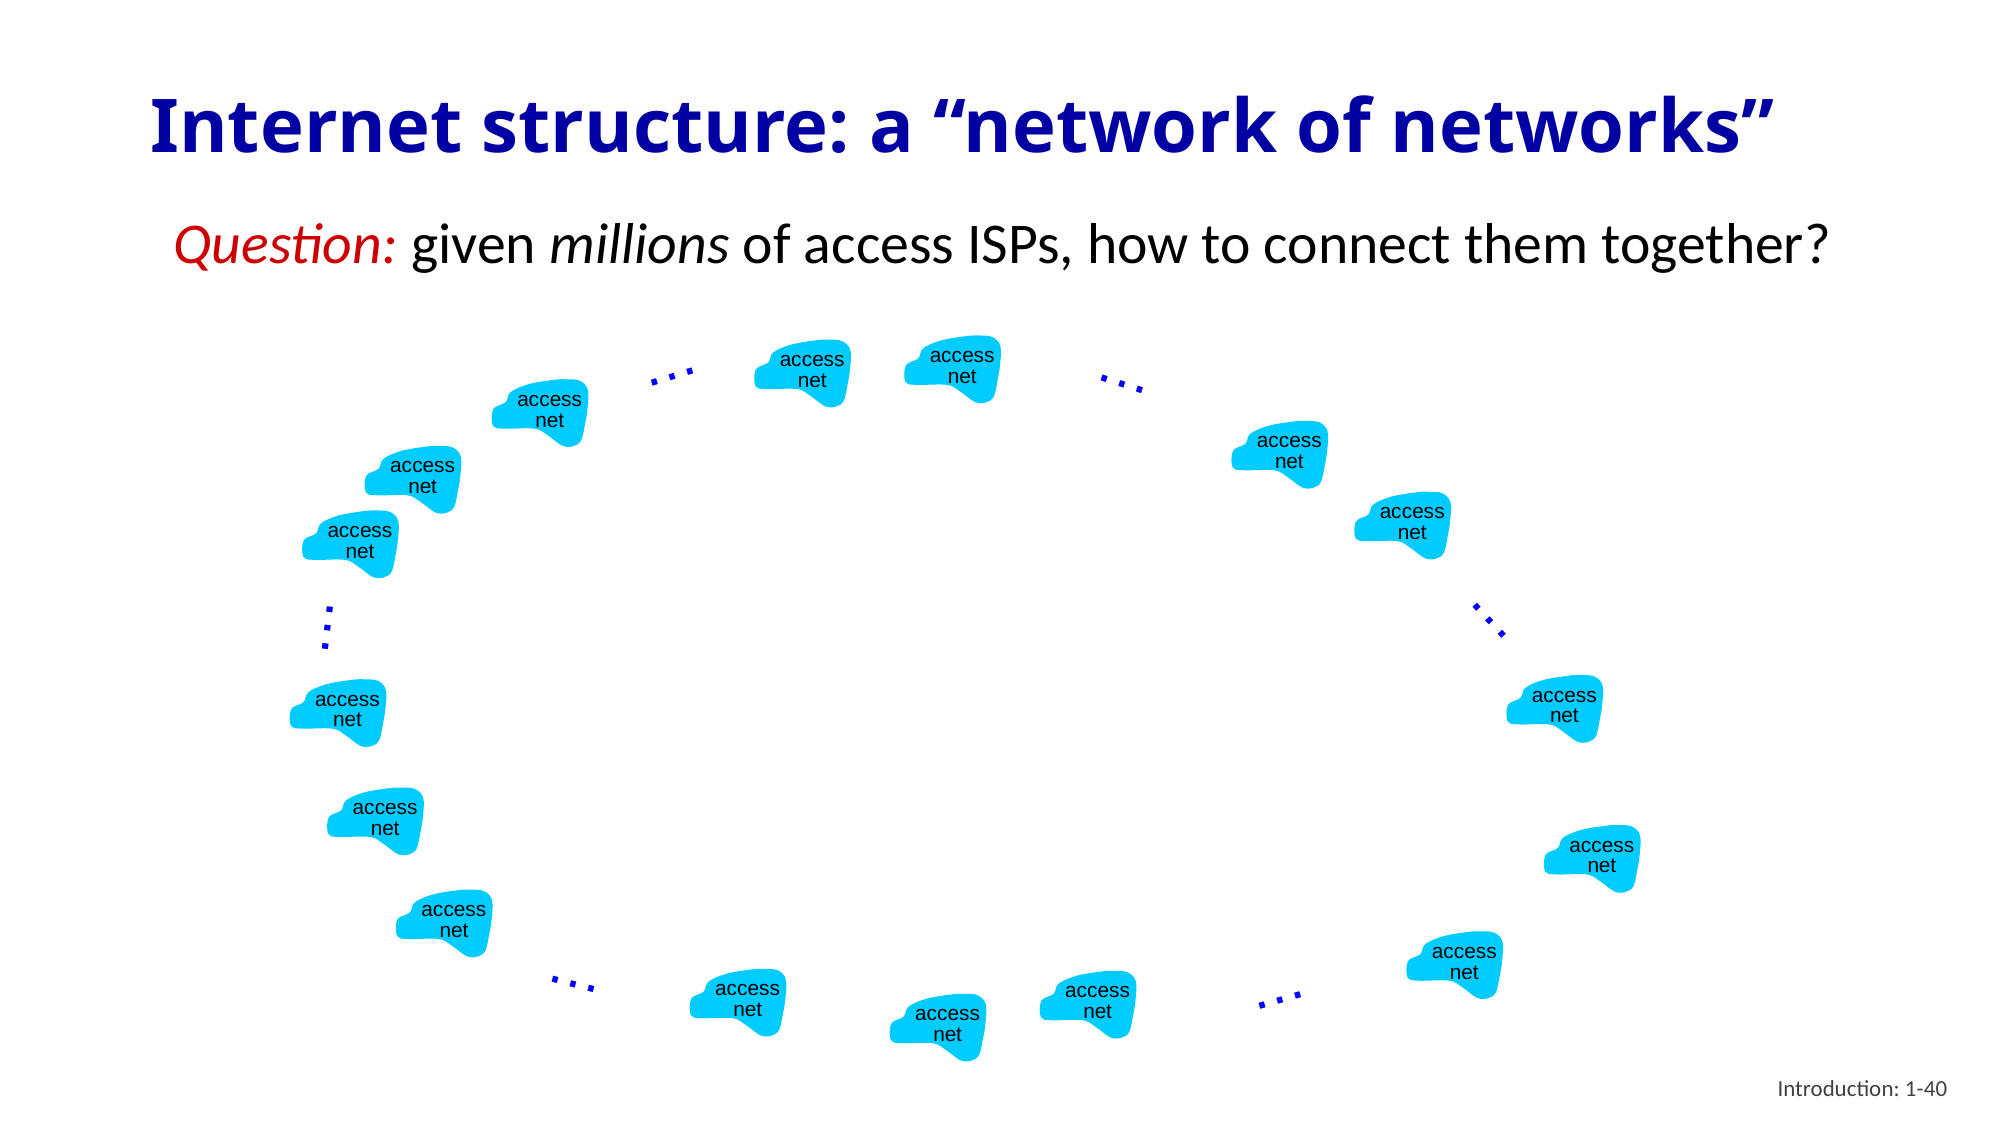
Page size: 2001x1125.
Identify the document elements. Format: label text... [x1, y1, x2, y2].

slide_number Introduction: 1-40 [1512, 1056, 1963, 1117]
title Internet structure: a “network of networks” [135, 55, 1861, 202]
text_box Question: given millions of access ISPs, how to connect them together? [158, 206, 1853, 291]
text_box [265, 314, 1650, 1063]
